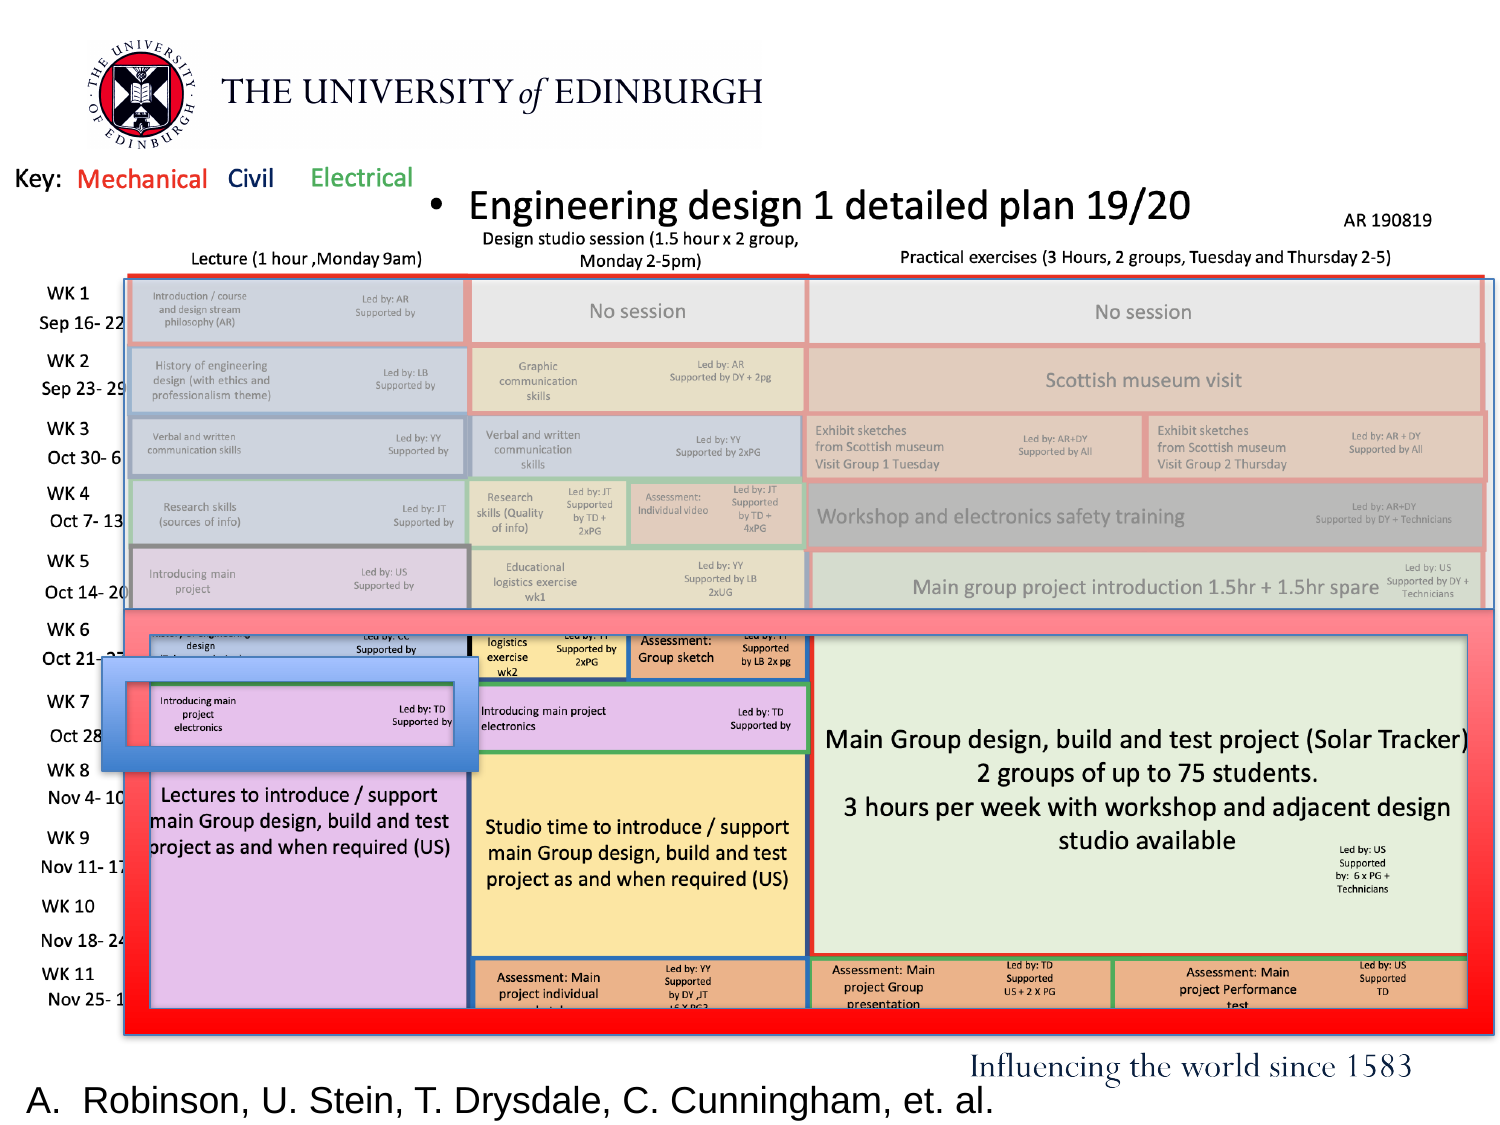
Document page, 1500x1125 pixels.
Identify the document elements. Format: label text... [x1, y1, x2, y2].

text_box Robinson, U. Stein, T. Drysdale, C. Cunningham, et. al. [11, 1068, 1011, 1125]
picture [5, 160, 1495, 1036]
picture [969, 1046, 1413, 1088]
picture [87, 40, 762, 149]
